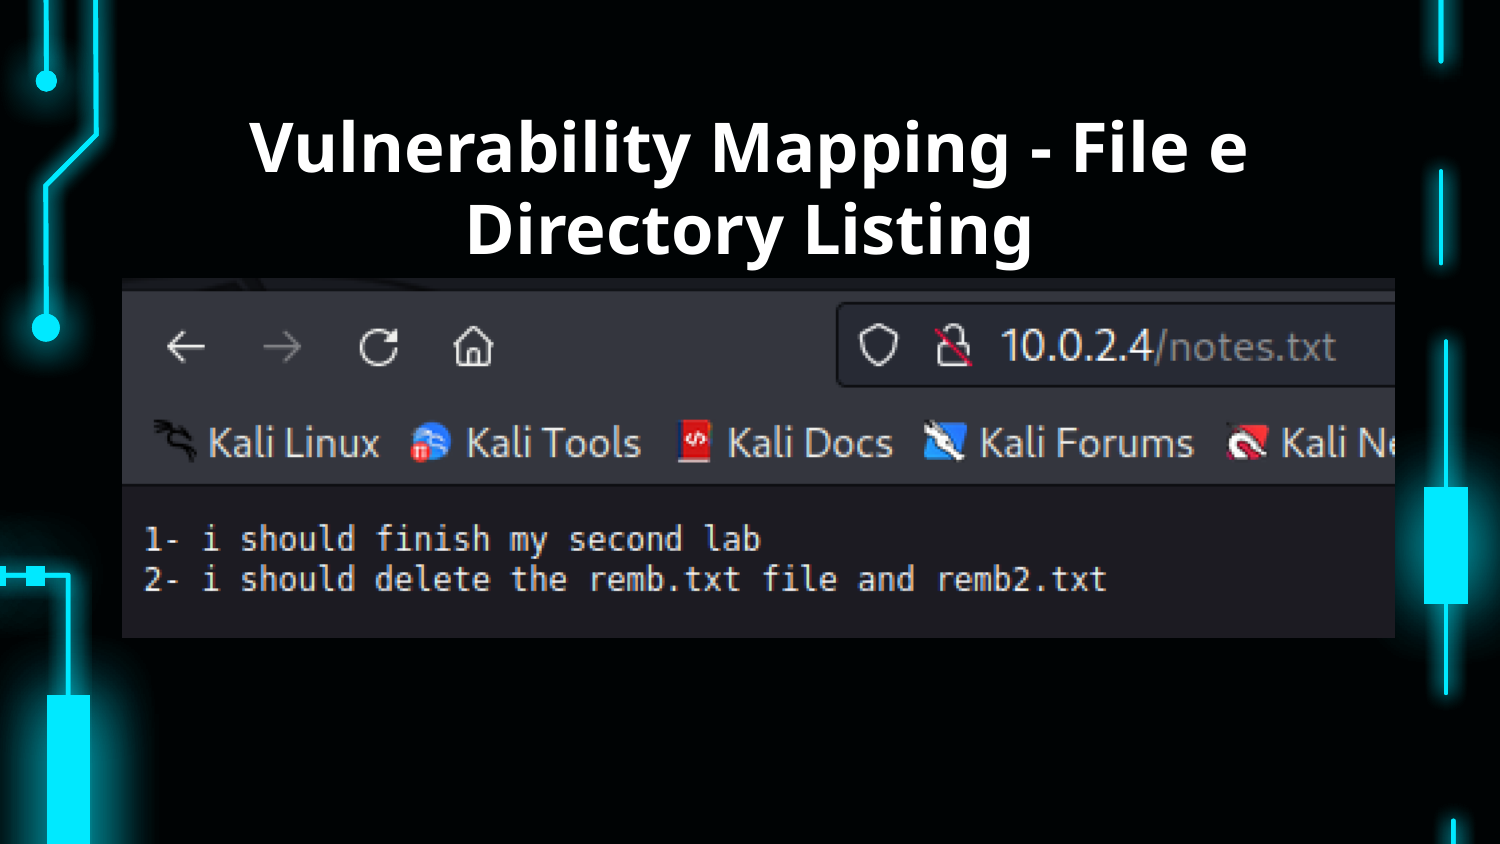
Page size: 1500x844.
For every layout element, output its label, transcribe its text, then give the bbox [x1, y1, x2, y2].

title Vulnerability Mapping - File e Directory Listing [116, 88, 1383, 167]
picture [122, 277, 1395, 638]
